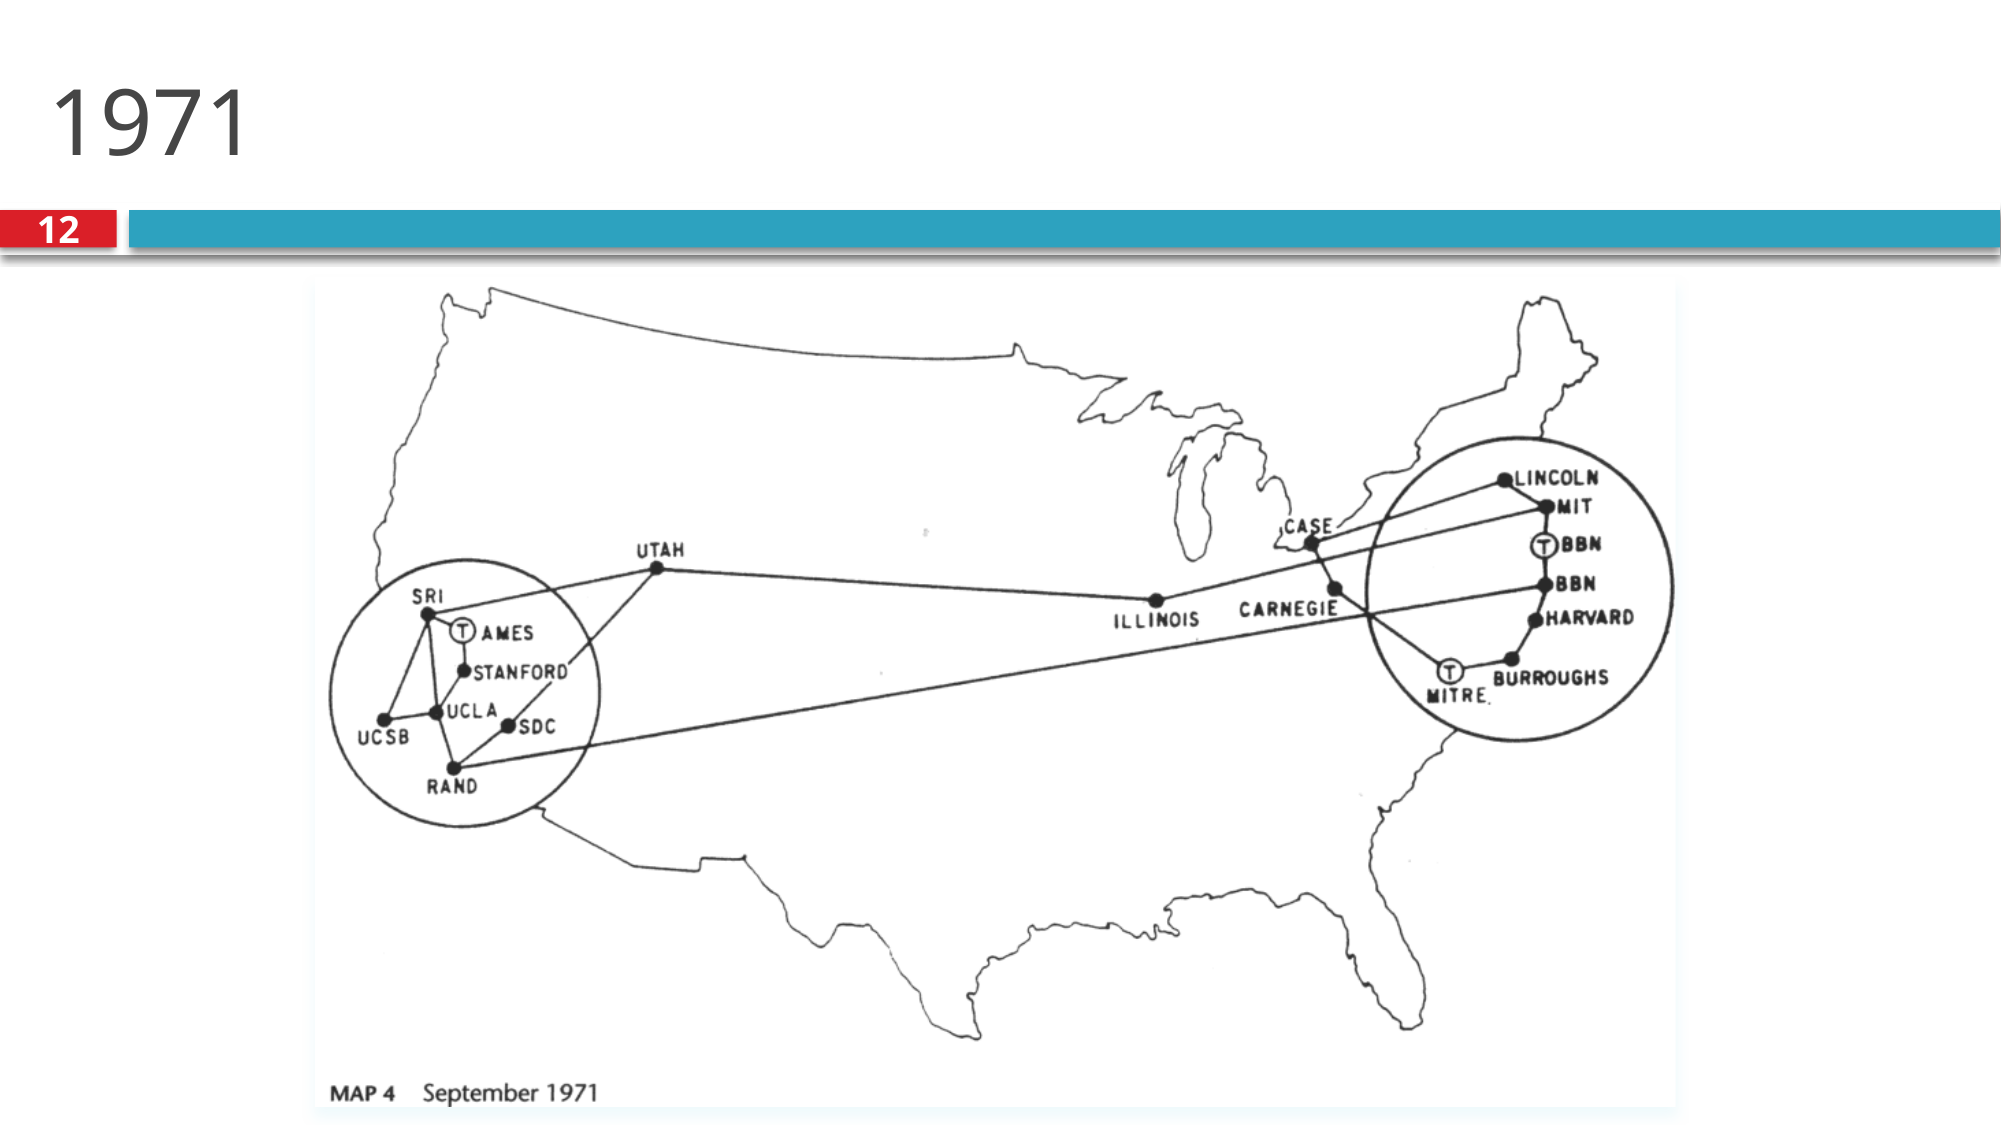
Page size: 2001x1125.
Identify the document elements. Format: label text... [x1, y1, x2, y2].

picture [314, 276, 1676, 1107]
slide_number 12 [0, 206, 117, 257]
title 1971 [33, 37, 1967, 200]
